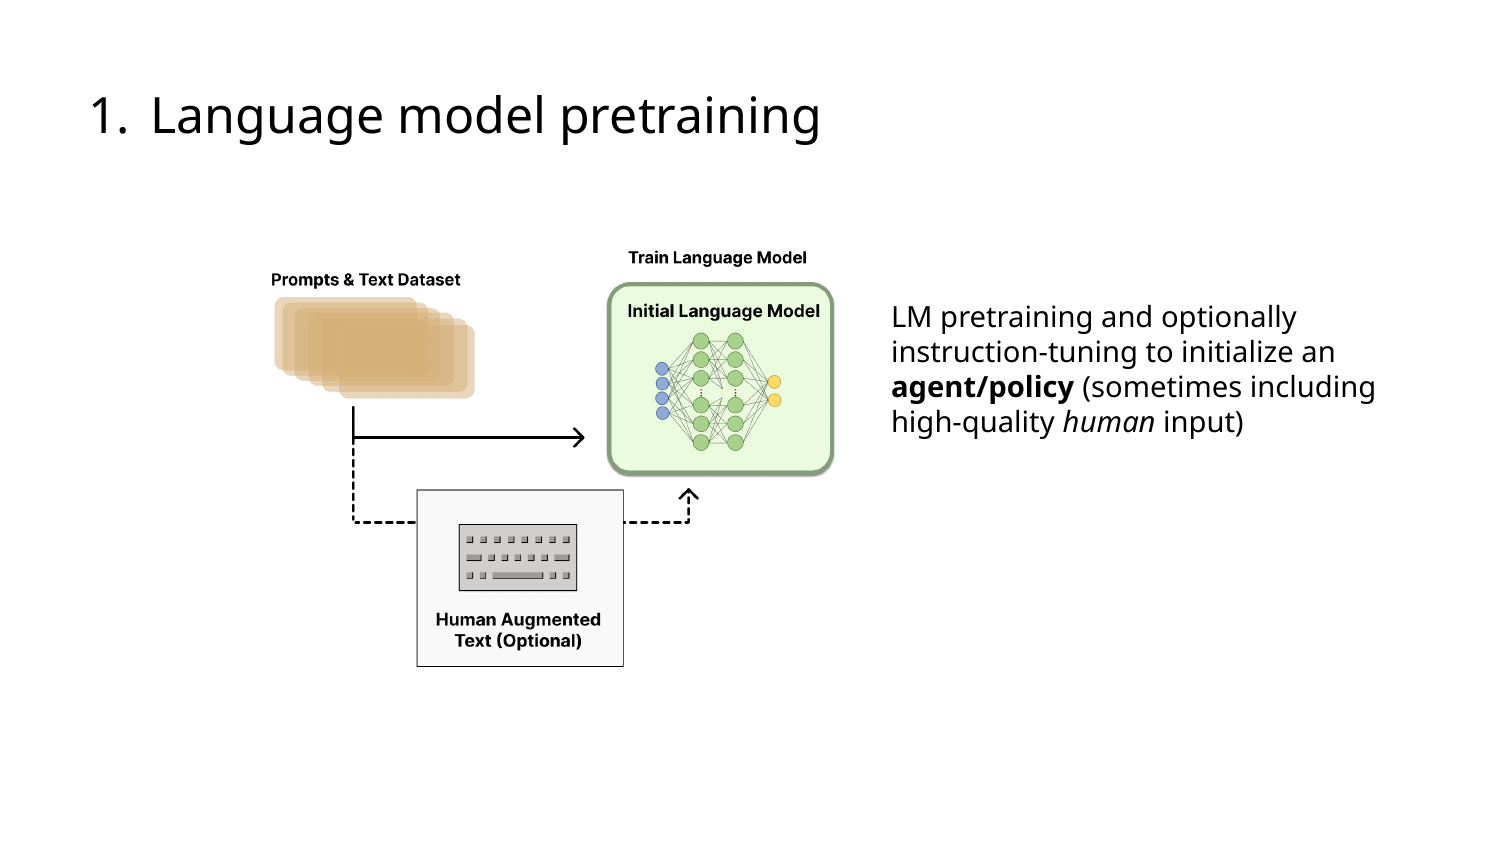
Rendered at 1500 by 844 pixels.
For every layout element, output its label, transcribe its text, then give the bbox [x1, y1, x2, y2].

text_box LM pretraining and optionally instruction-tuning to initialize an agent/policy (sometimes including high-quality human input) [882, 283, 1406, 454]
picture [233, 206, 877, 687]
title Language model pretraining [64, 57, 1328, 178]
